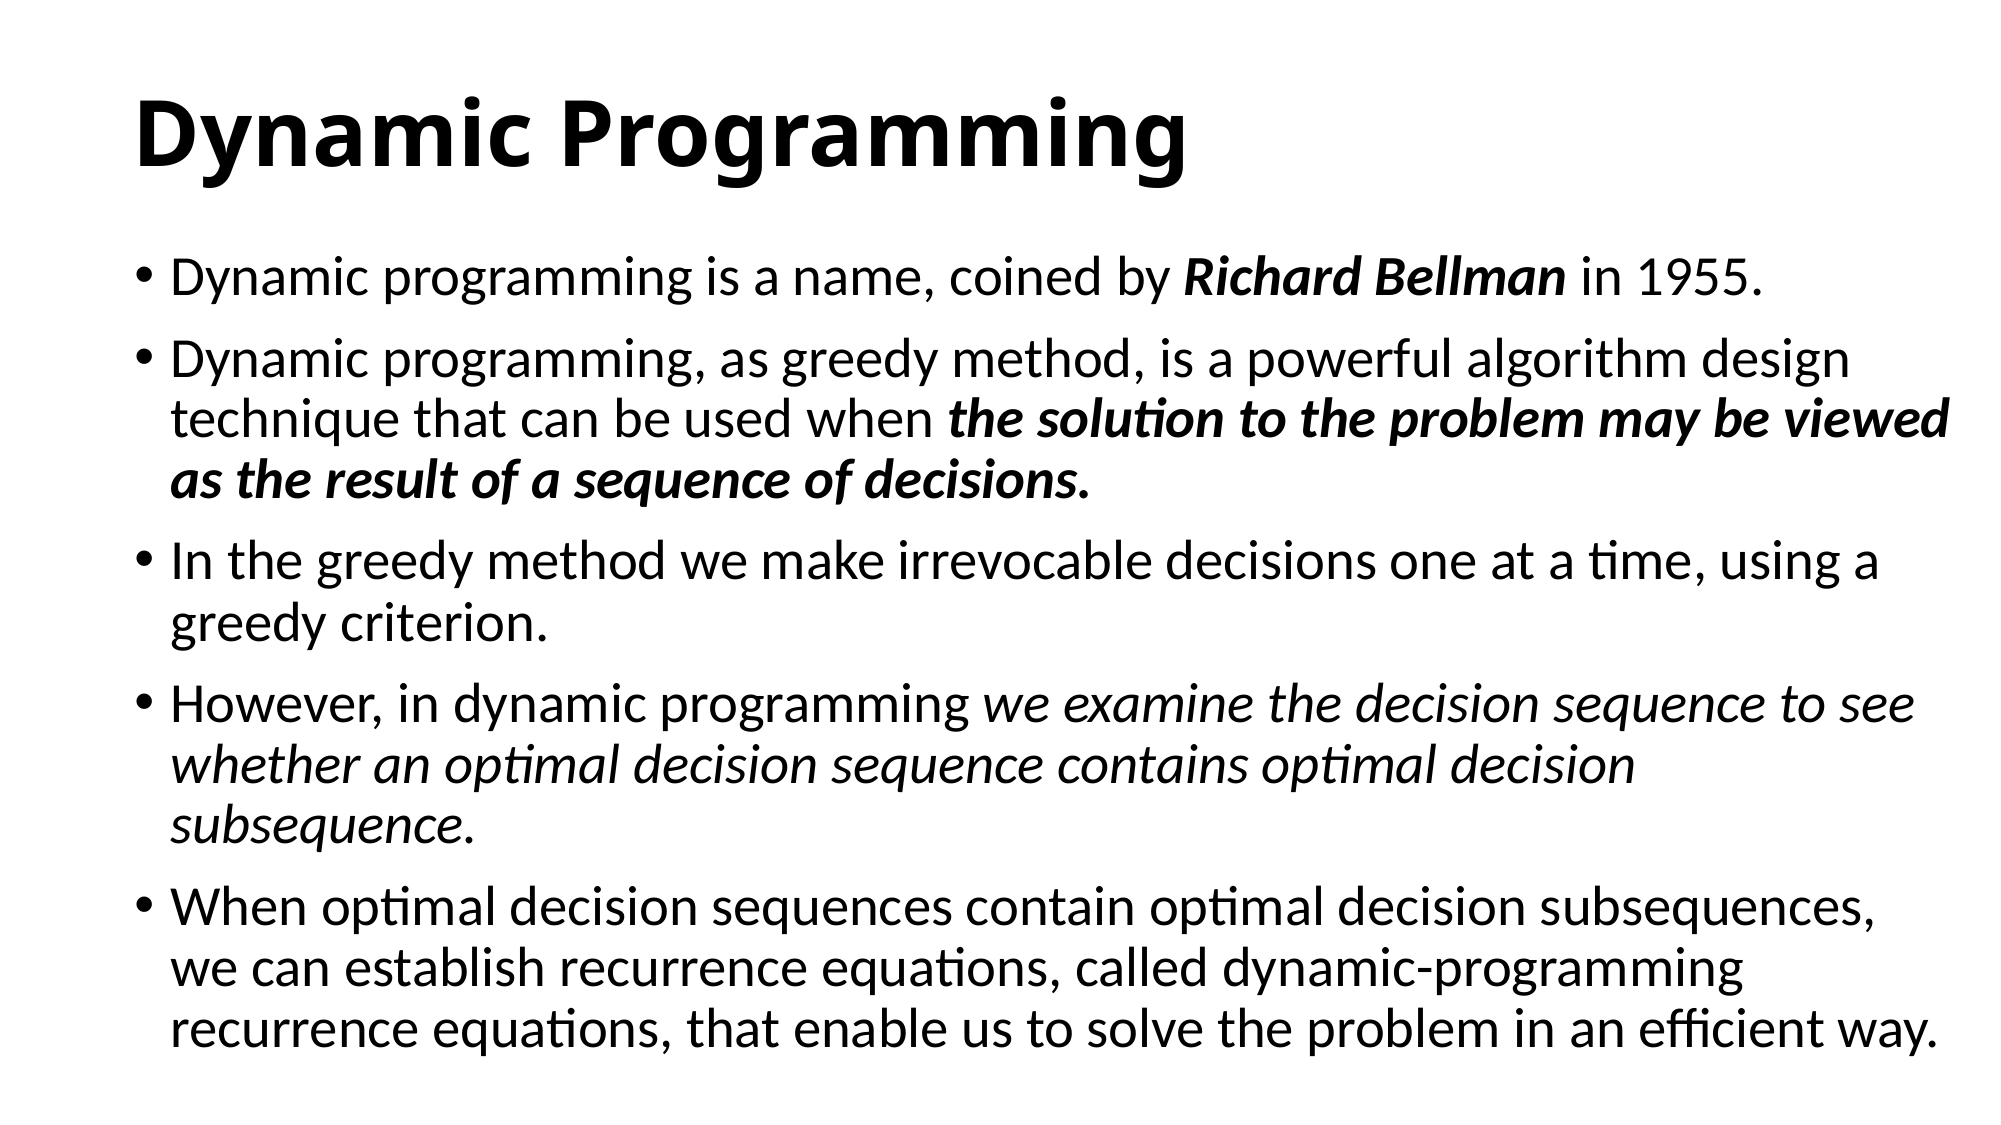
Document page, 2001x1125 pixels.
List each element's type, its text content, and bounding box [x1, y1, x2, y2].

title Dynamic Programming [117, 59, 1863, 214]
list Dynamic programming is a name, coined by Richard Bellman in 1955. Dynamic programming, as greedy method, is a powerful algorithm design technique that can be used when the solution to the problem may be viewed as the result of a sequence of decisions. In the greedy method we make irrevocable decisions one at a time, using a greedy criterion. However, in dynamic programming we examine the decision sequence to see whether an optimal decision sequence contains optimal decision subsequence. When optimal decision sequences contain optimal decision subsequences, we can establish recurrence equations, called dynamic-programming recurrence equations, that enable us to solve the problem in an efficient way. [119, 239, 1969, 1107]
